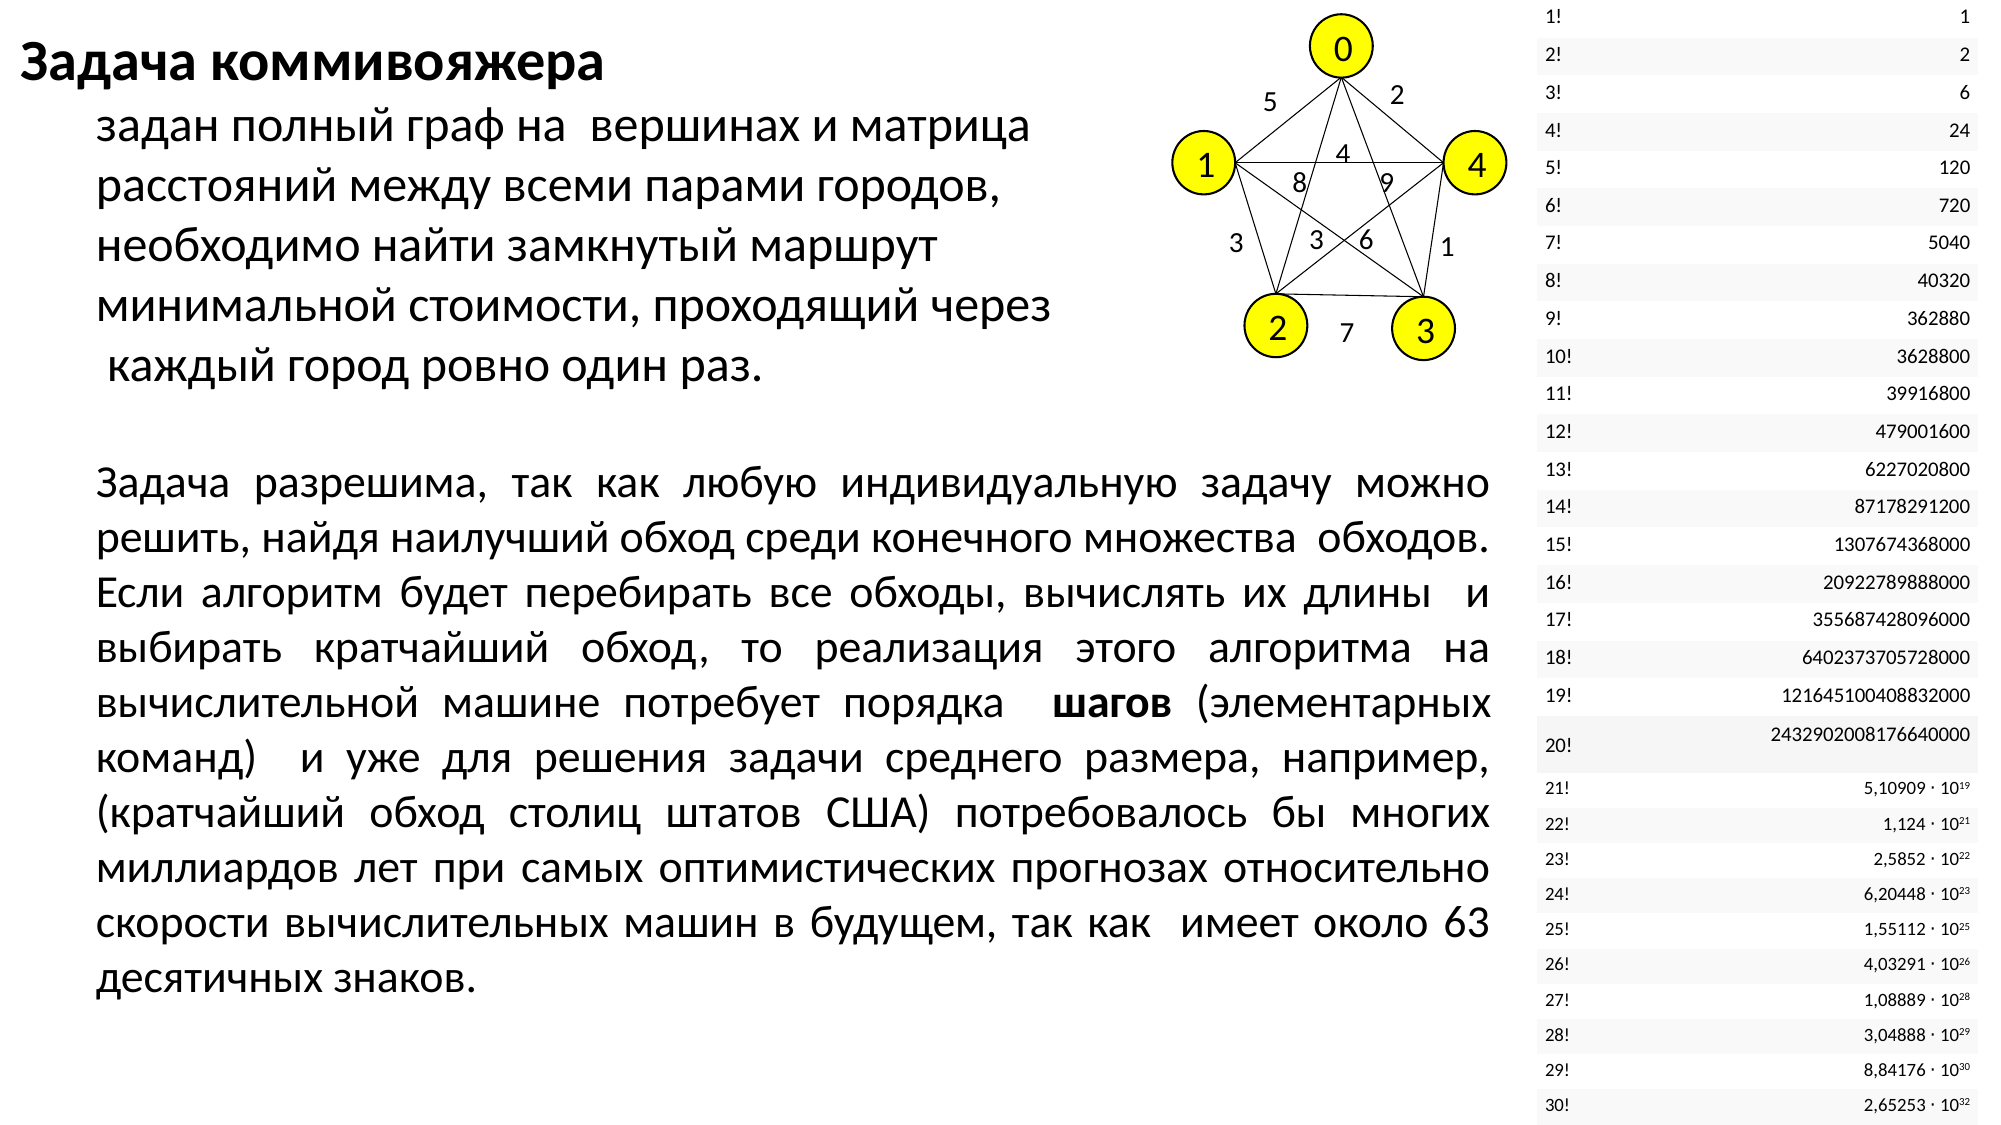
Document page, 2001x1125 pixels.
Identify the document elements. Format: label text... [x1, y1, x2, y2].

table_cell 2432902008176640000 [1758, 716, 1978, 773]
table_cell 26! [1537, 949, 1758, 984]
table_cell 18! [1537, 641, 1758, 678]
table_cell 1,55112 ⋅ 1025 [1758, 913, 1978, 949]
table_header 1 [1758, 0, 1978, 38]
table_cell 10! [1537, 339, 1758, 377]
table_cell 12! [1537, 414, 1758, 452]
table_cell 2 [1758, 38, 1978, 75]
table_cell 355687428096000 [1758, 603, 1978, 641]
table_cell 30! [1537, 1089, 1758, 1125]
table_cell 29! [1537, 1054, 1758, 1089]
table_cell 3! [1537, 75, 1758, 113]
table_cell 8,84176 ⋅ 1030 [1758, 1054, 1978, 1089]
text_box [1172, 14, 1507, 361]
table_cell 22! [1537, 808, 1758, 843]
table_cell 1,124 ⋅ 1021 [1758, 808, 1978, 843]
table_cell 1,08889 ⋅ 1028 [1758, 984, 1978, 1019]
table_cell 6 [1758, 75, 1978, 113]
table_cell 362880 [1758, 301, 1978, 339]
table_cell 8! [1537, 264, 1758, 301]
table_cell 479001600 [1758, 414, 1978, 452]
table_cell 40320 [1758, 264, 1978, 301]
table_cell 3628800 [1758, 339, 1978, 377]
table_cell 4! [1537, 113, 1758, 151]
table_header 5,10909 ⋅ 1019 [1758, 773, 1978, 808]
table_cell 13! [1537, 452, 1758, 490]
table_cell 720 [1758, 188, 1978, 226]
table_cell 27! [1537, 984, 1758, 1019]
table_cell 11! [1537, 377, 1758, 414]
table_cell 39916800 [1758, 377, 1978, 414]
table_cell 6! [1537, 188, 1758, 226]
table_cell 16! [1537, 565, 1758, 603]
table_cell 6402373705728000 [1758, 641, 1978, 678]
table_cell 5! [1537, 151, 1758, 188]
table_cell 6,20448 ⋅ 1023 [1758, 878, 1978, 913]
table_cell 14! [1537, 490, 1758, 527]
table_cell 5040 [1758, 226, 1978, 264]
table_cell 23! [1537, 843, 1758, 878]
table_cell 24! [1537, 878, 1758, 913]
table_cell 17! [1537, 603, 1758, 641]
table_cell 120 [1758, 151, 1978, 188]
table_cell 28! [1537, 1019, 1758, 1054]
table_cell 4,03291 ⋅ 1026 [1758, 949, 1978, 984]
table_cell 20922789888000 [1758, 565, 1978, 603]
table_cell 9! [1537, 301, 1758, 339]
table_cell 19! [1537, 678, 1758, 716]
table_cell 2,65253 ⋅ 1032 [1758, 1089, 1978, 1125]
table_cell 7! [1537, 226, 1758, 264]
table_cell 87178291200 [1758, 490, 1978, 527]
table_cell 15! [1537, 527, 1758, 565]
table_cell 1307674368000 [1758, 527, 1978, 565]
table_cell 2,5852 ⋅ 1022 [1758, 843, 1978, 878]
table_cell 6227020800 [1758, 452, 1978, 490]
table_header 1! [1537, 0, 1758, 38]
table_cell 20! [1537, 716, 1758, 773]
table_header 21! [1537, 773, 1758, 808]
table_cell 3,04888 ⋅ 1029 [1758, 1019, 1978, 1054]
table_cell 25! [1537, 913, 1758, 949]
table_cell 24 [1758, 113, 1978, 151]
table_cell 2! [1537, 38, 1758, 75]
table_cell 121645100408832000 [1758, 678, 1978, 716]
